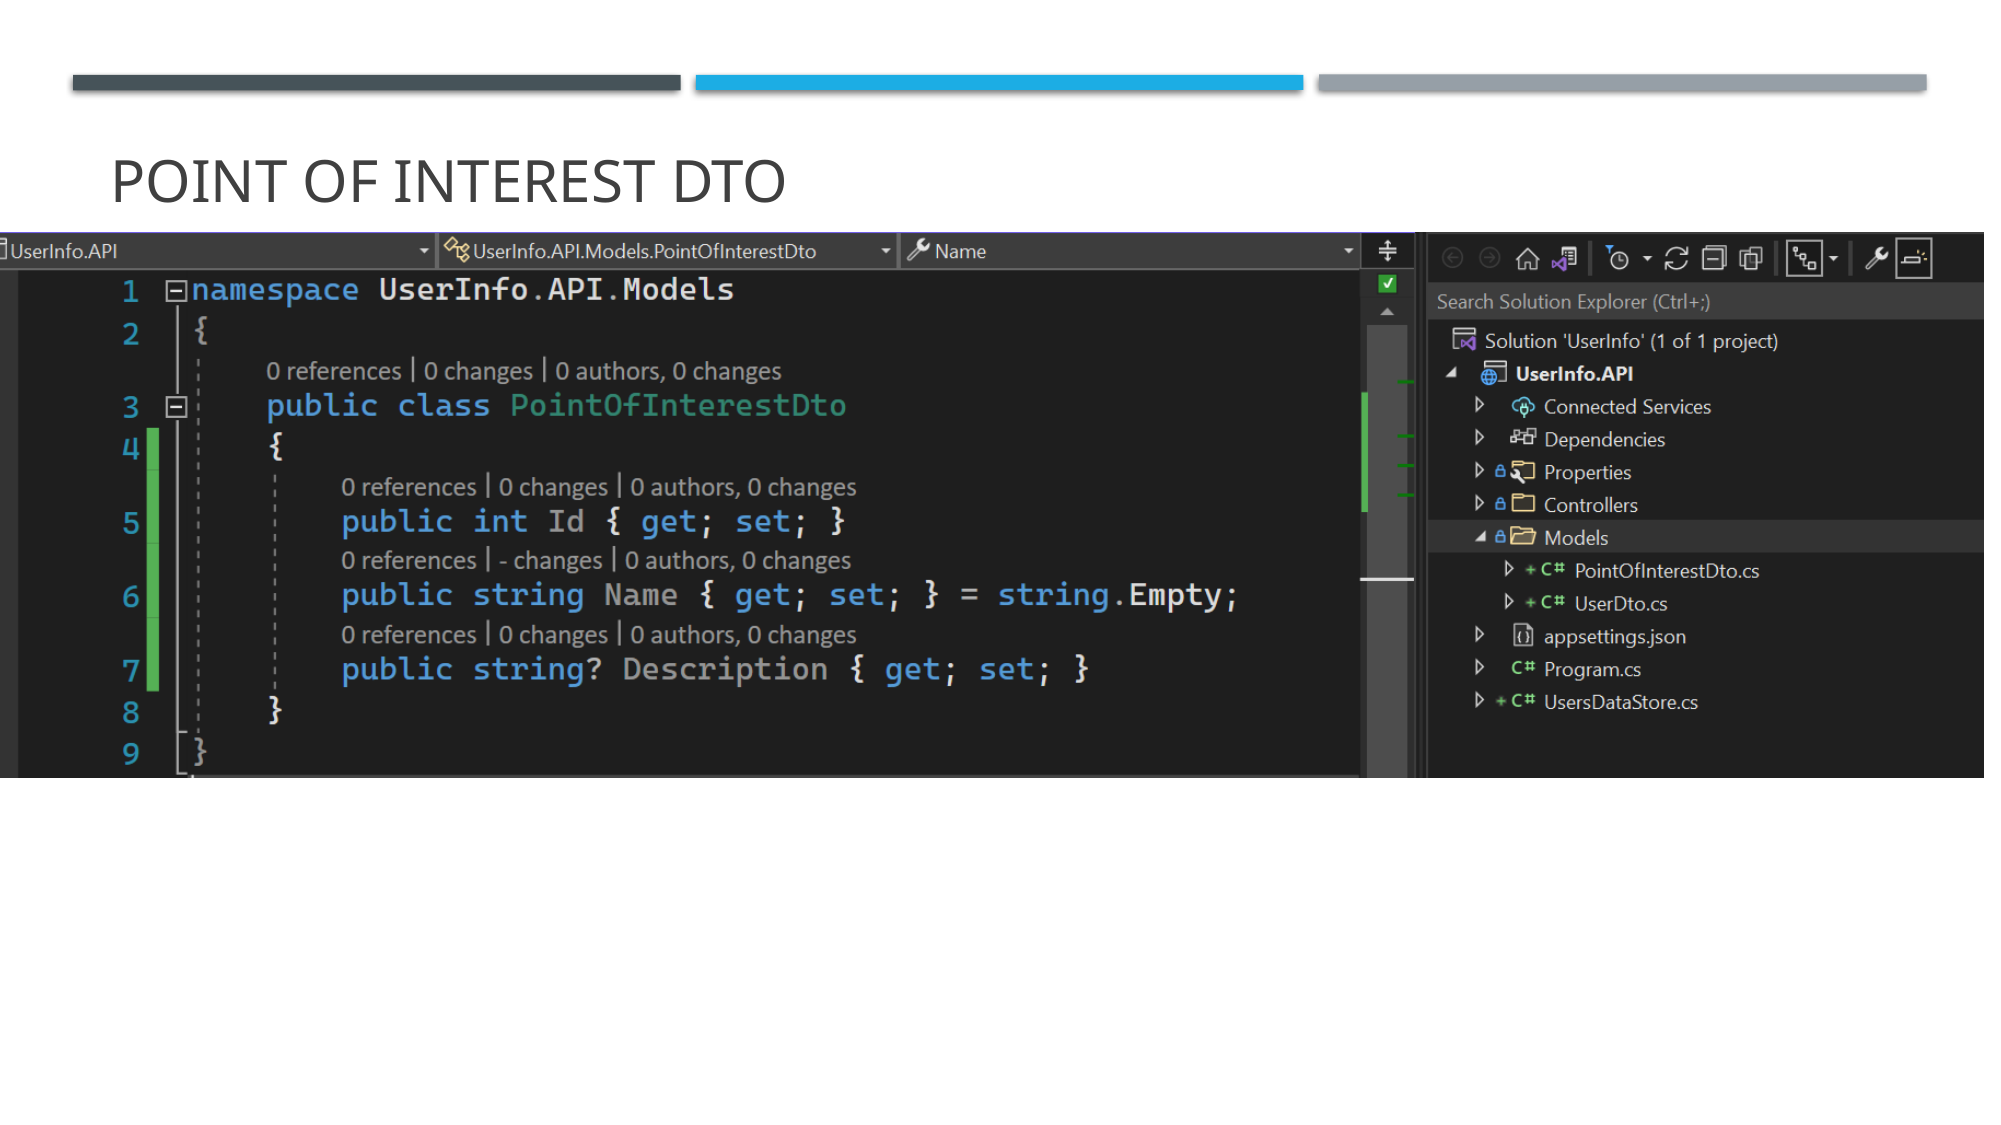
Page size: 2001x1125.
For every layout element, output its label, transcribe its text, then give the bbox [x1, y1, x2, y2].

title Point of interest dto [95, 115, 1905, 223]
picture [0, 231, 1985, 779]
